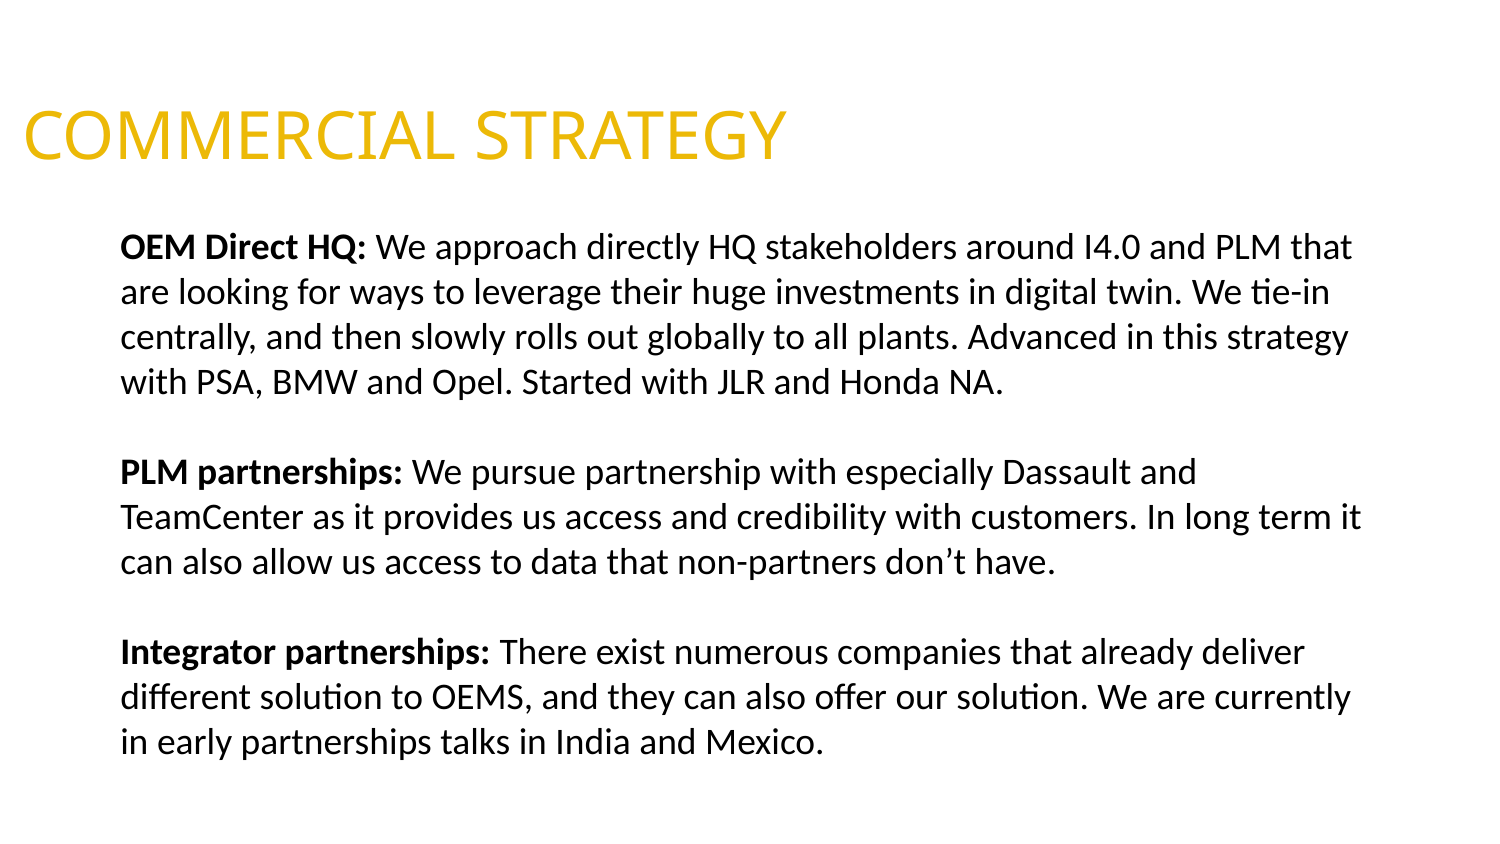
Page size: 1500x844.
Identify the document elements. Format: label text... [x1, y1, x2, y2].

text_box COMMERCIAL STRATEGY [7, 85, 1106, 181]
text_box OEM Direct HQ: We approach directly HQ stakeholders around I4.0 and PLM that are looking for ways to leverage their huge investments in digital twin. We tie-in centrally, and then slowly rolls out globally to all plants. Advanced in this strategy with PSA, BMW and Opel. Started with JLR and Honda NA. PLM partnerships: We pursue partnership with especially Dassault and TeamCenter as it provides us access and credibility with customers. In long term it can also allow us access to data that non-partners don’t have. Integrator partnerships: There exist numerous companies that already deliver different solution to OEMS, and they can also offer our solution. We are currently in early partnerships talks in India and Mexico. [105, 214, 1380, 770]
